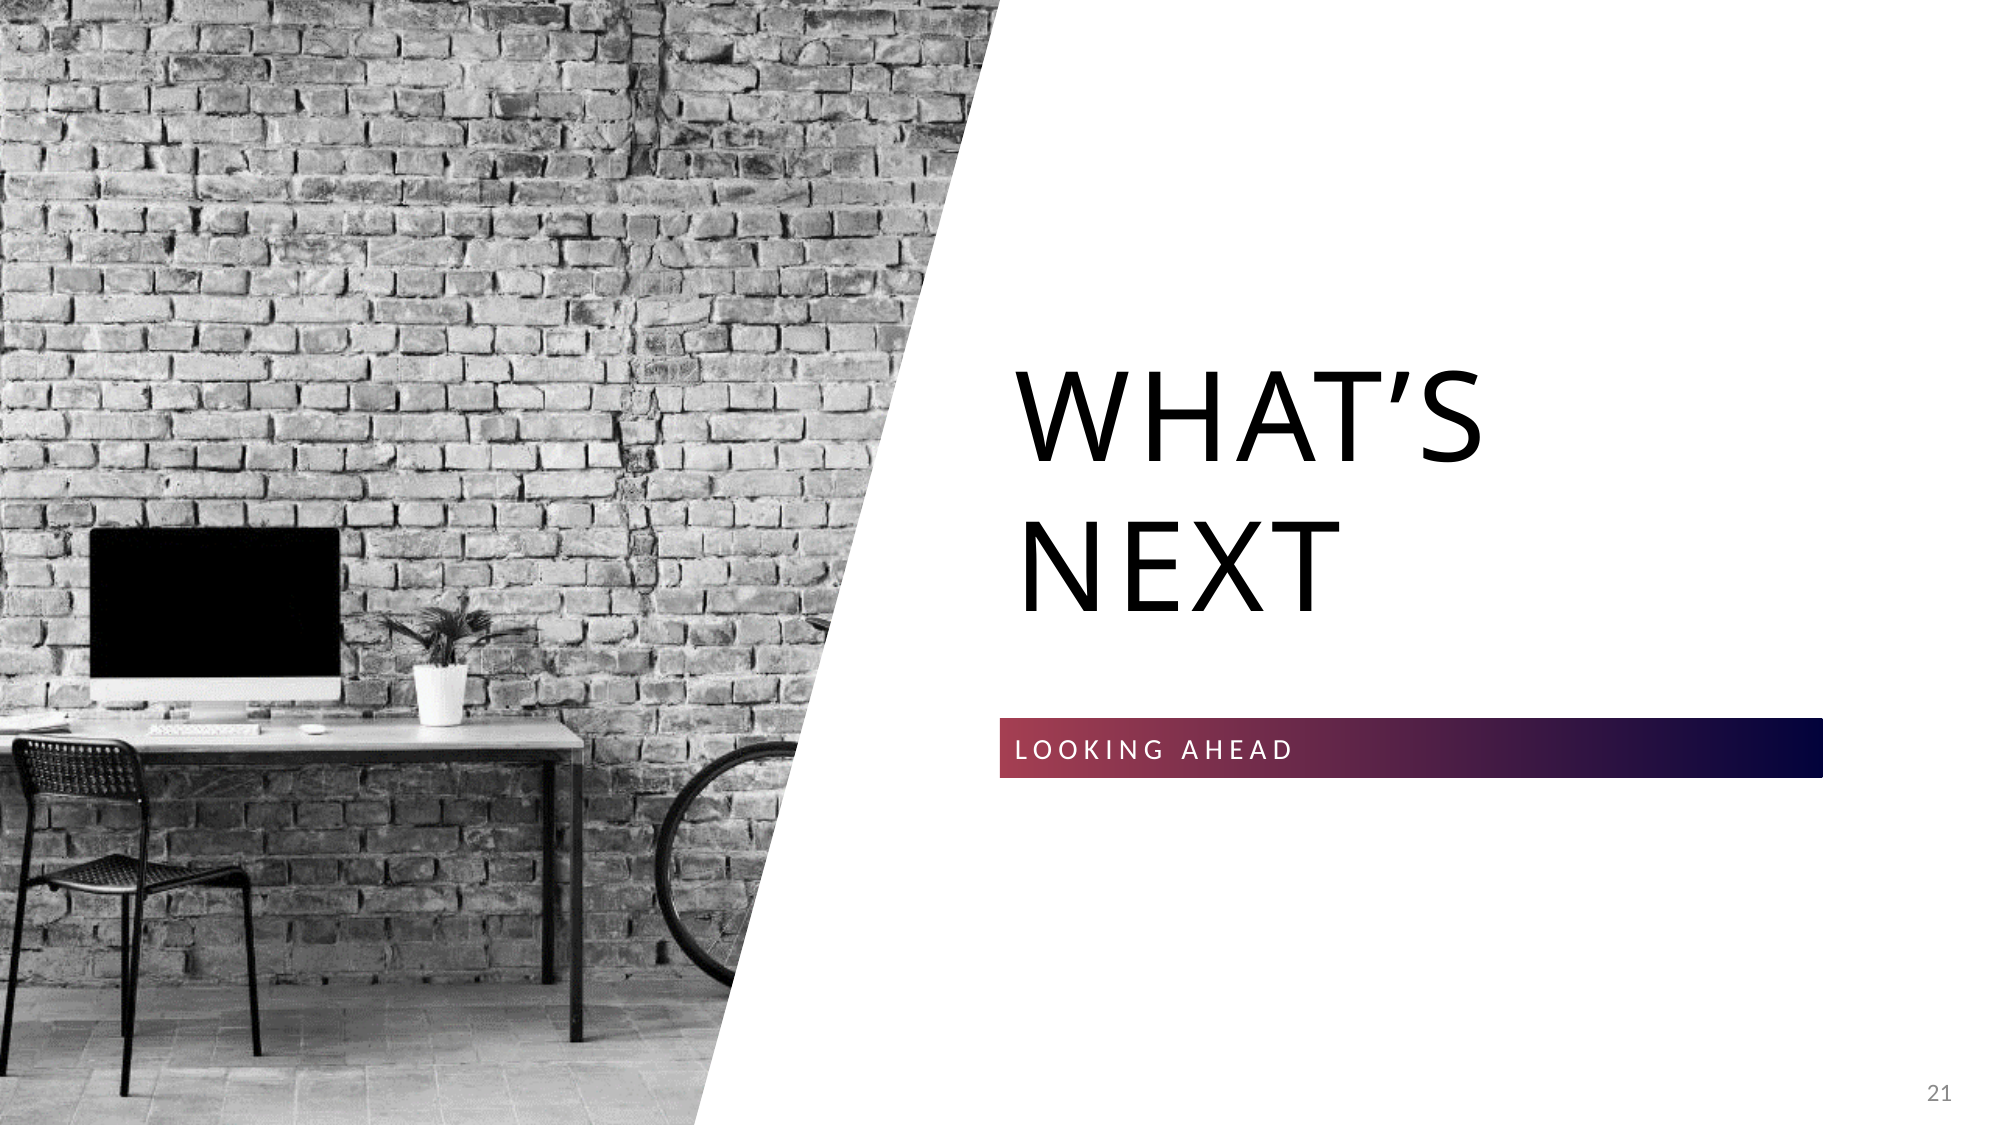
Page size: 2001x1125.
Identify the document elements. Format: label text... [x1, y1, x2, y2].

slide_number 21 [1894, 1061, 1968, 1121]
title What’s next [1000, 186, 1823, 644]
list LOOKING AHEAD [1000, 718, 1823, 778]
picture [0, 0, 1000, 1125]
